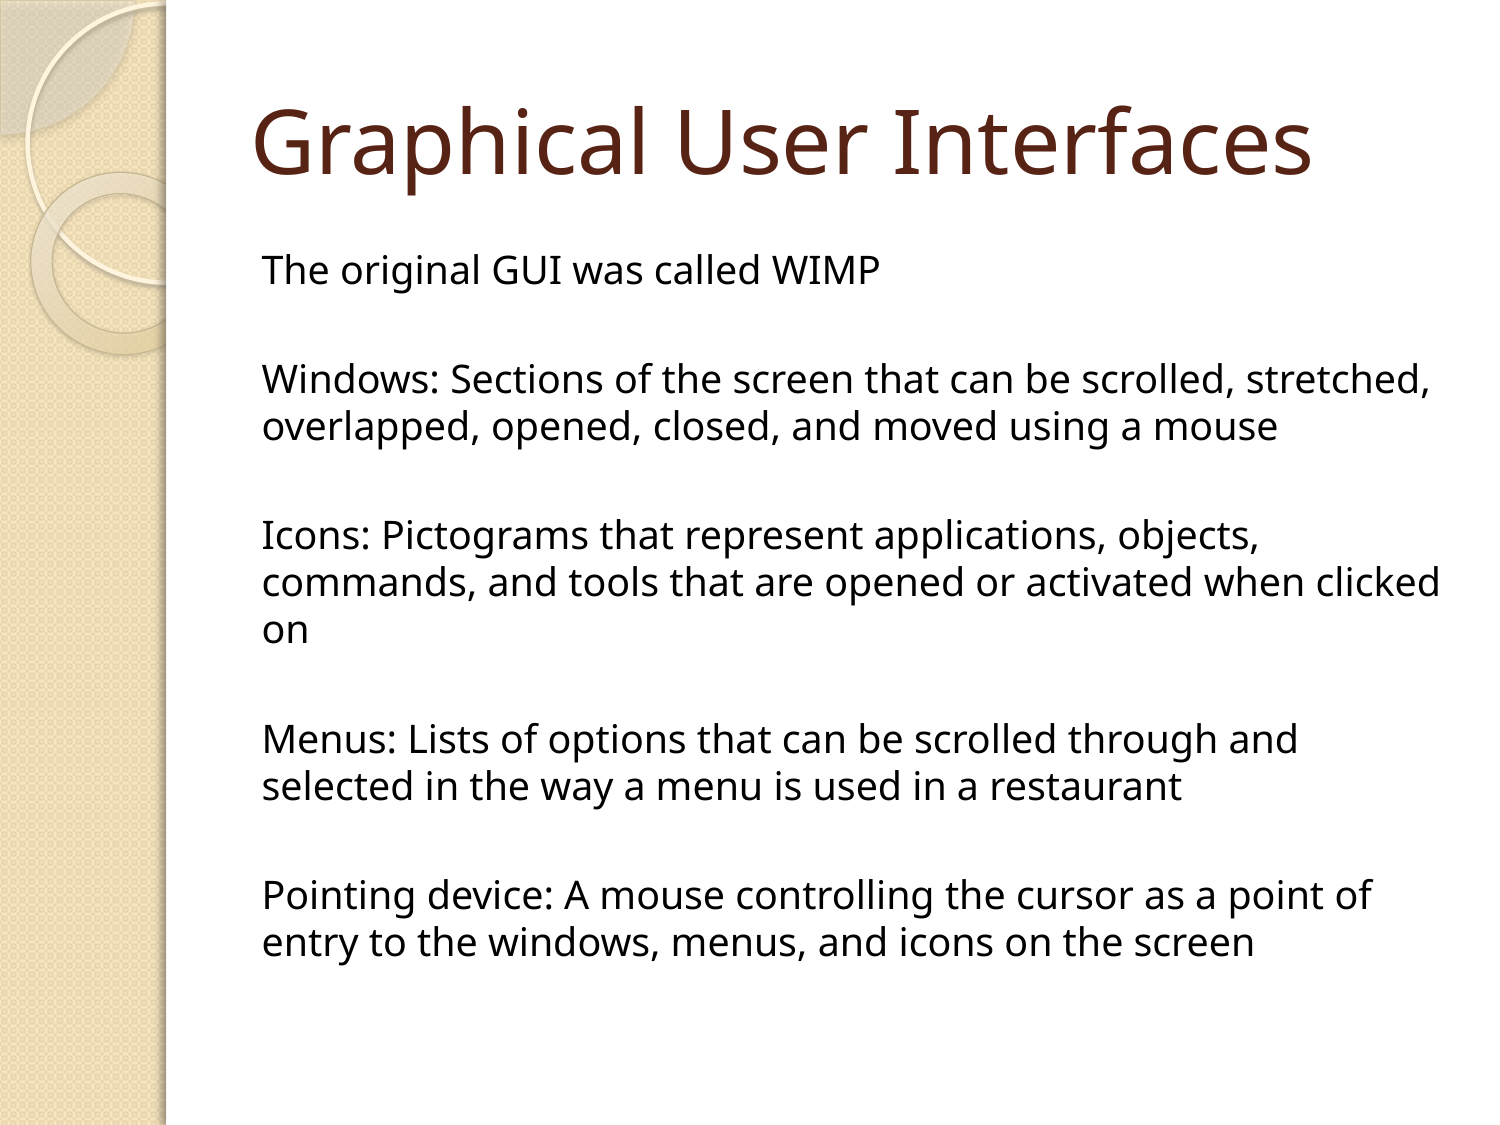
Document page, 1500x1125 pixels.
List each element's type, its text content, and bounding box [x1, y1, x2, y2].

title Graphical User Interfaces [235, 45, 1466, 233]
list The original GUI was called WIMP Windows: Sections of the screen that can be scrolled, stretched, overlapped, opened, closed, and moved using a mouse Icons: Pictograms that represent applications, objects, commands, and tools that are opened or activated when clicked on Menus: Lists of options that can be scrolled through and selected in the way a menu is used in a restaurant Pointing device: A mouse controlling the cursor as a point of entry to the windows, menus, and icons on the screen [235, 237, 1466, 1025]
